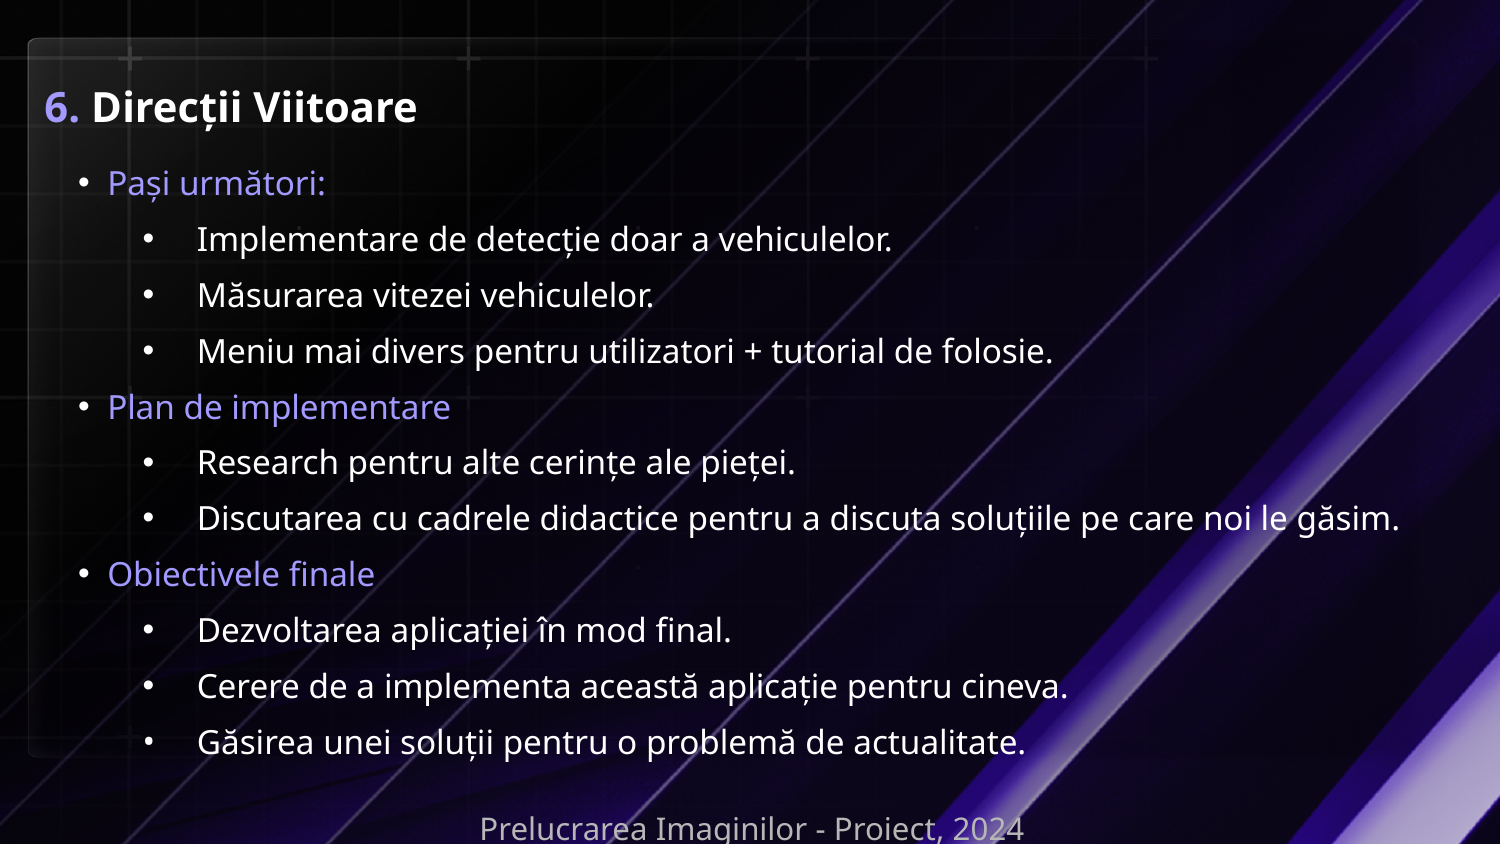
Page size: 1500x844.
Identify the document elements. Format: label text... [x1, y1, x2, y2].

text_box 6. Direcții Viitoare [44, 61, 1456, 131]
text_box Prelucrarea Imaginilor - Proiect, 2024 [5, 794, 1500, 844]
picture [0, 0, 1500, 844]
text_box Pași următori: Implementare de detecție doar a vehiculelor. Măsurarea vitezei vehiculelor. Meniu mai divers pentru utilizatori + tutorial de folosie. Plan de implementare Research pentru alte cerințe ale pieței. Discutarea cu cadrele didactice pentru a discuta soluțiile pe care noi le găsim. Obiectivele finale Dezvoltarea aplicației în mod final. Cerere de a implementa această aplicație pentru cineva. Găsirea unei soluții pentru o problemă de actualitate. [46, 146, 1458, 761]
